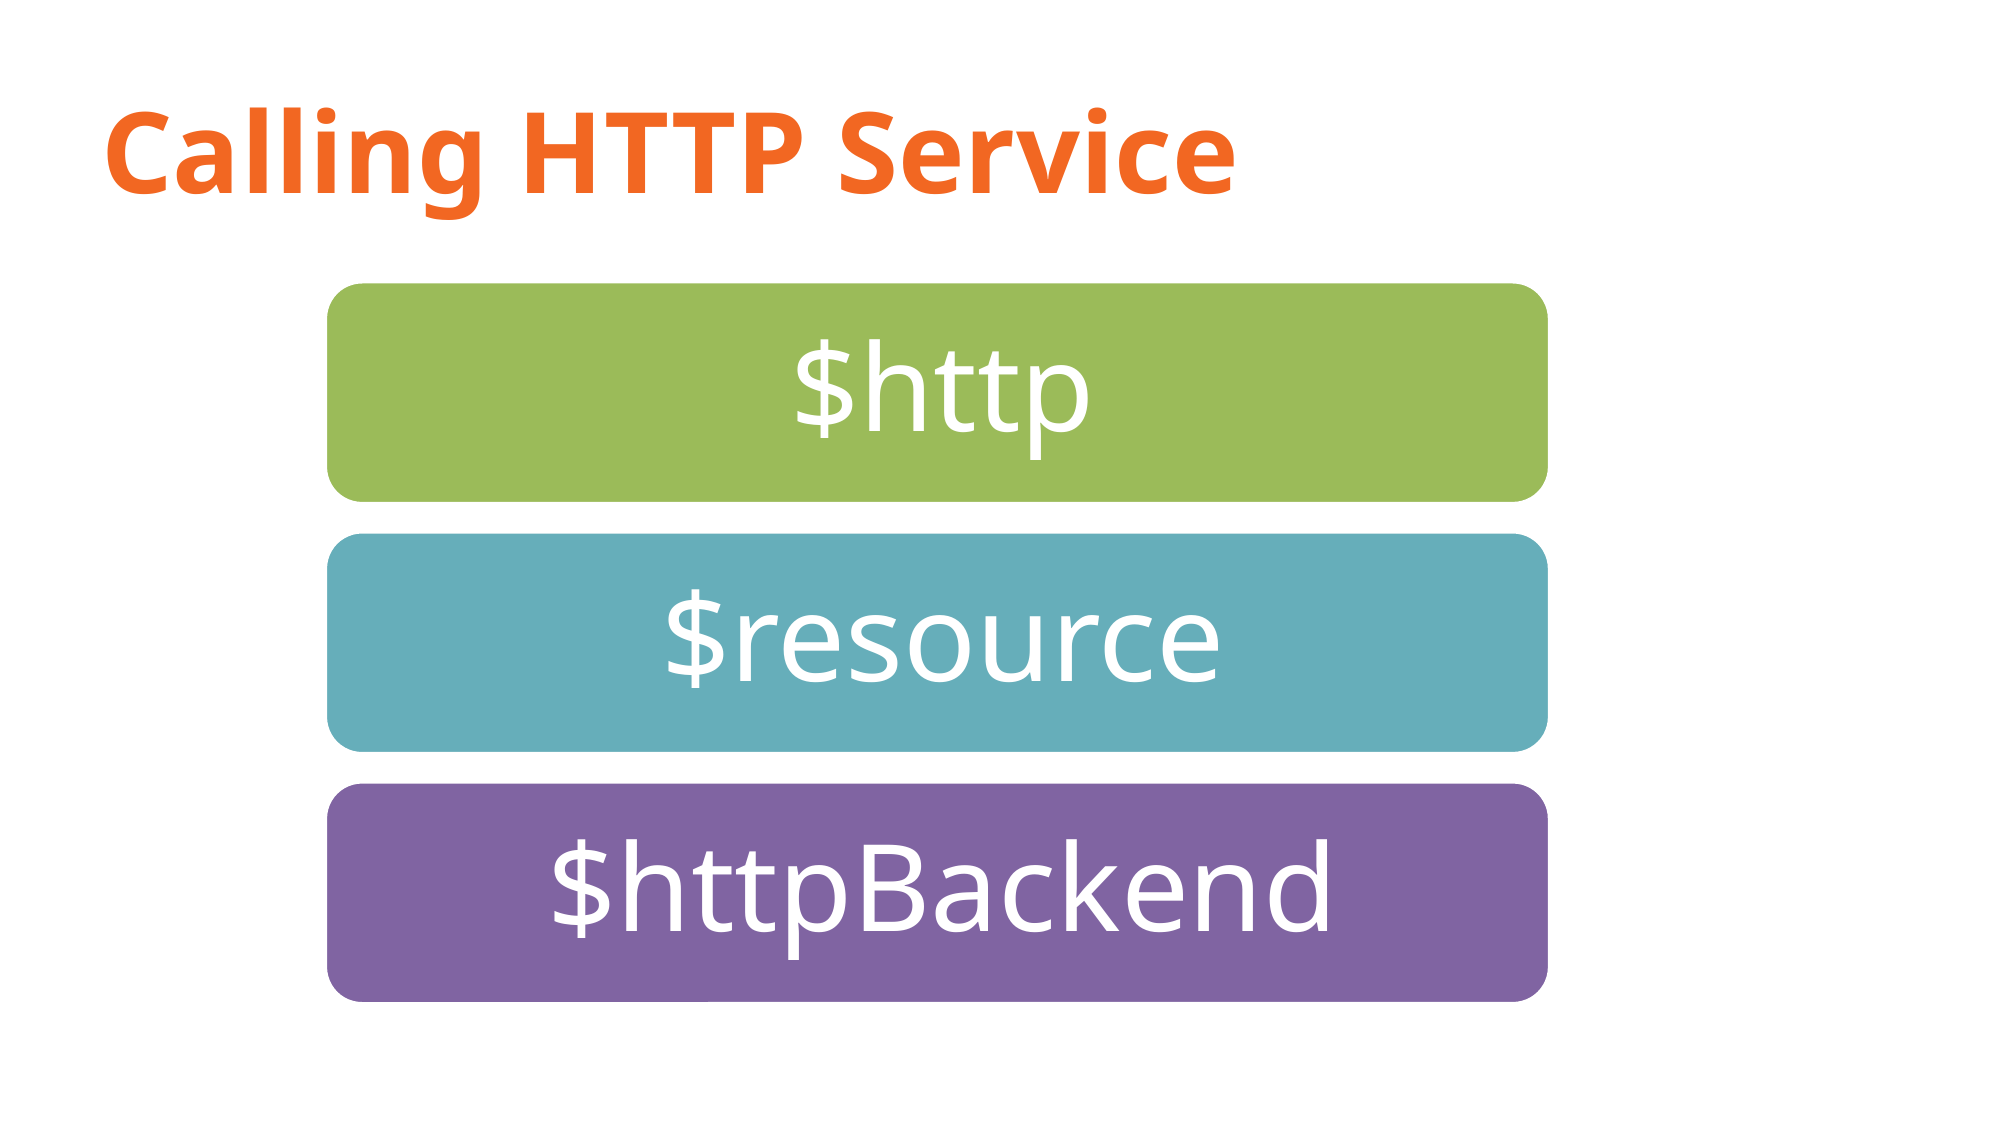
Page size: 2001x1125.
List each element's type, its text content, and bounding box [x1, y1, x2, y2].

title Calling HTTP Service [101, 30, 1903, 289]
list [324, 280, 1551, 1006]
